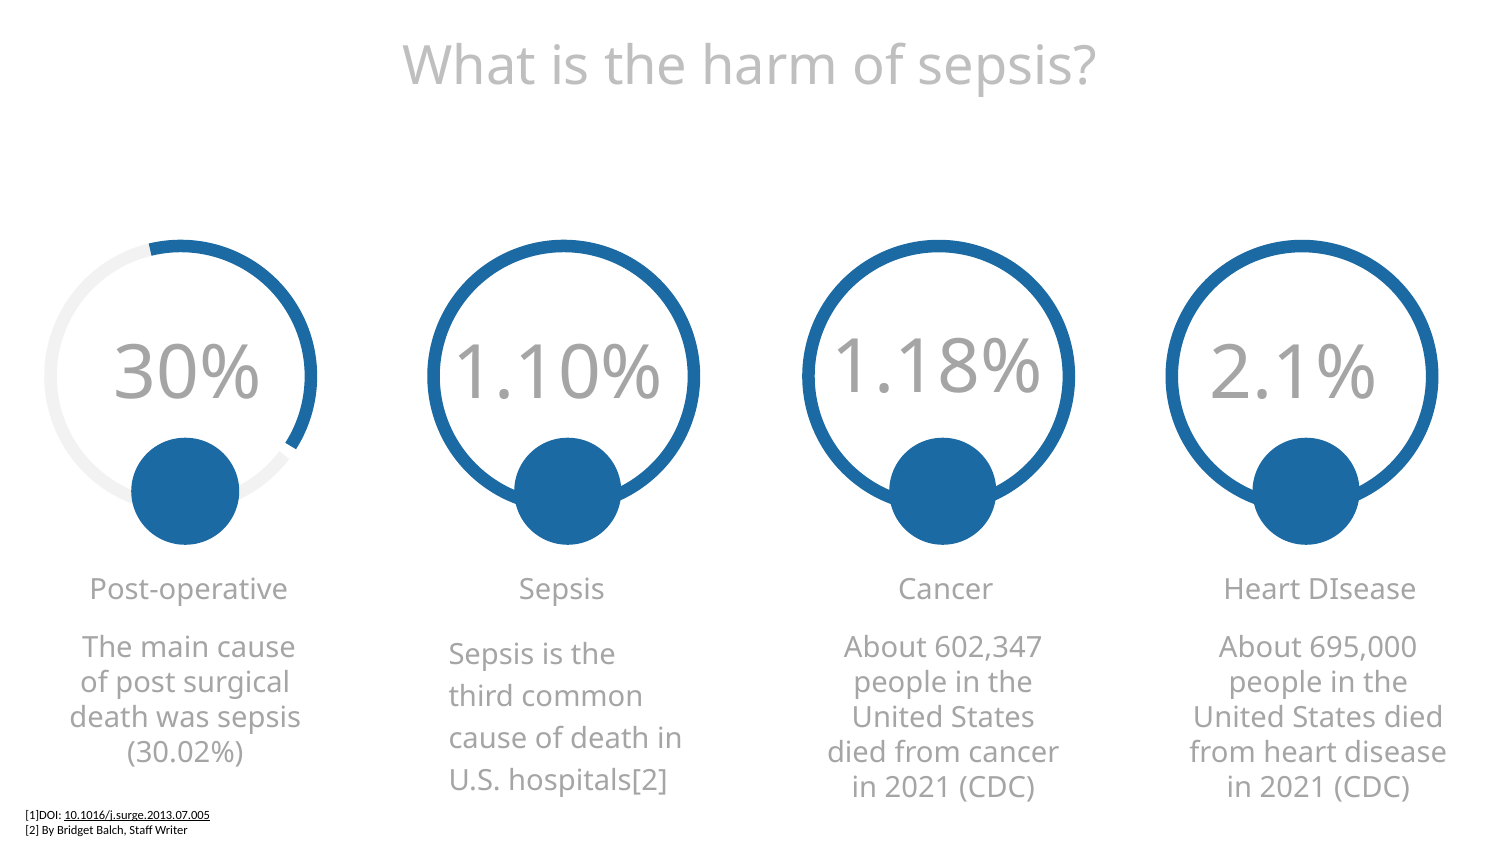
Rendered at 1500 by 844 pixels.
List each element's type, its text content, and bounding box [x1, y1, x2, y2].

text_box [1171, 245, 1465, 750]
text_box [433, 245, 704, 750]
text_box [50, 245, 321, 750]
text_box [1]DOI: 10.1016/j.surge.2013.07.005 [2] By Bridget Balch, Staff Writer [10, 791, 361, 844]
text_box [795, 245, 1080, 750]
text_box What is the harm of sepsis? [140, 23, 1360, 105]
